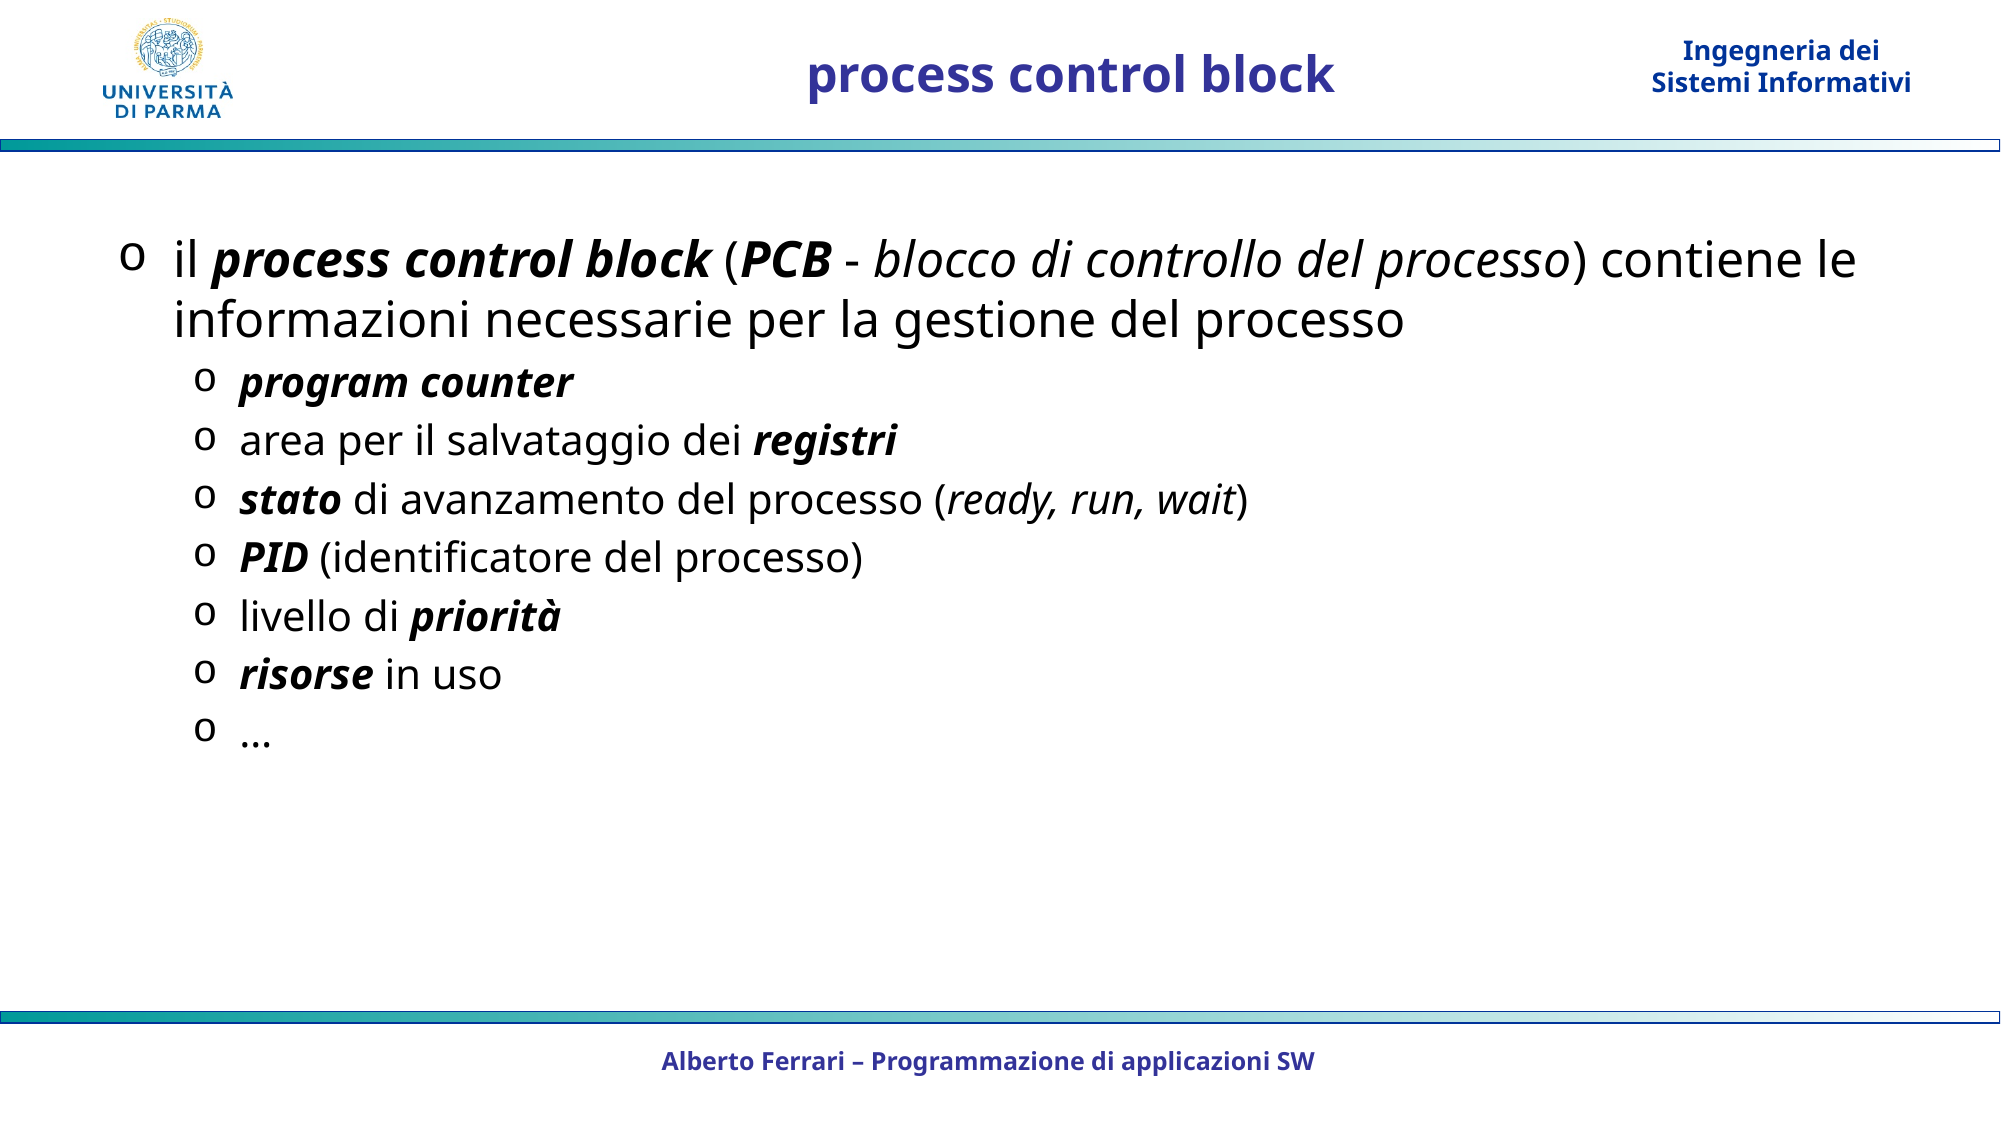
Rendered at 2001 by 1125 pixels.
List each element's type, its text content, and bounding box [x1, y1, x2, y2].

footer Alberto Ferrari – Programmazione di applicazioni SW [366, 1037, 1611, 1092]
title process control block [559, 19, 1583, 126]
list il process control block (PCB - blocco di controllo del processo) contiene le informazioni necessarie per la gestione del processo program counter area per il salvataggio dei registri stato di avanzamento del processo (ready, run, wait) PID (identificatore del processo) livello di priorità risorse in uso … [102, 220, 1903, 963]
picture [103, 18, 233, 118]
